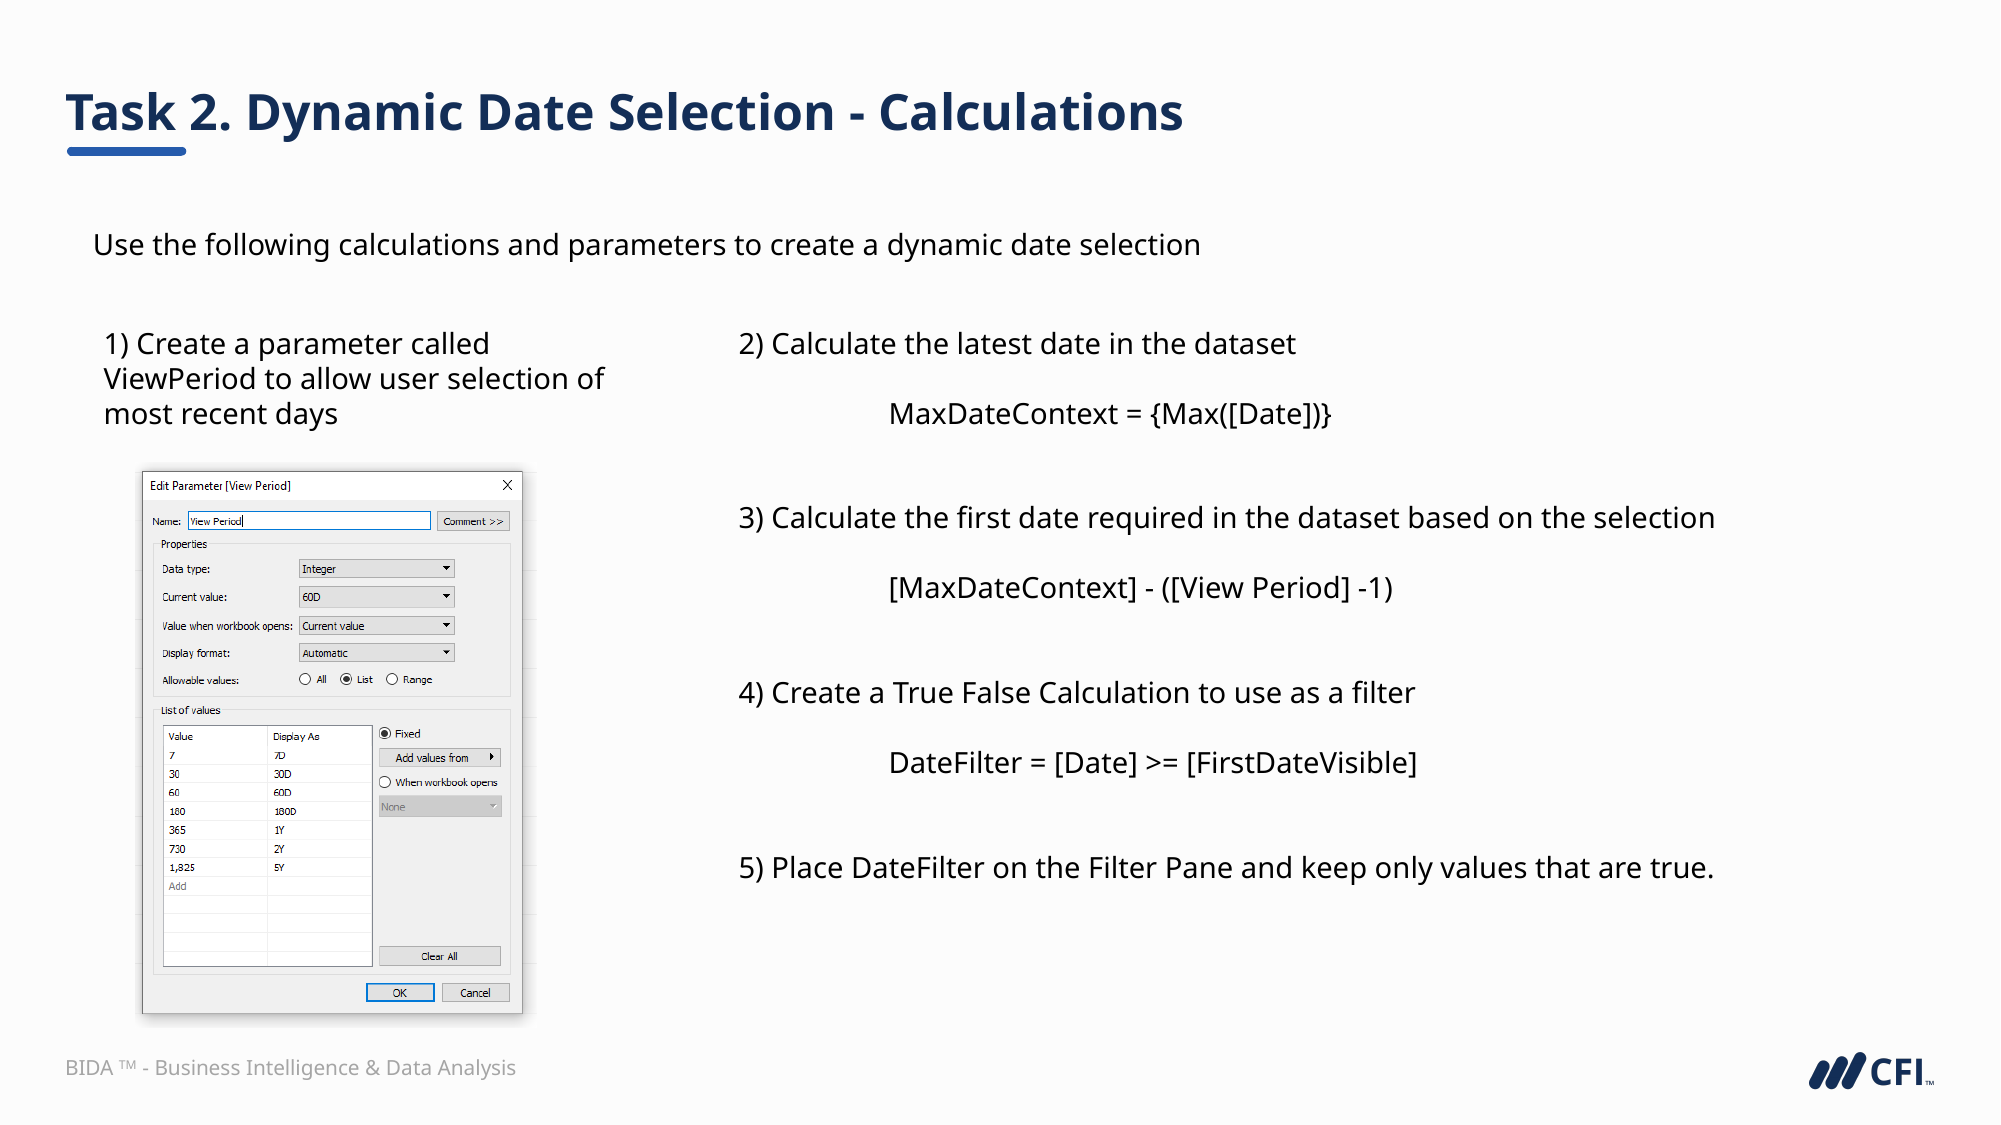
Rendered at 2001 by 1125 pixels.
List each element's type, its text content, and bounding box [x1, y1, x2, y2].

text_box 1) Create a parameter called ViewPeriod to allow user selection of most recent days [88, 317, 627, 508]
text_box Use the following calculations and parameters to create a dynamic date selection [78, 219, 1861, 269]
text_box 2) Calculate the latest date in the dataset MaxDateContext = {Max([Date])} 3) Calculate the first date required in the dataset based on the selection [MaxDateContext] - ([View Period] -1) 4) Create a True False Calculation to use as a filter DateFilter = [Date] >= [FirstDateVisible] 5) Place DateFilter on the Filter Pane and keep only values that are true. [723, 317, 1853, 892]
title Task 2. Dynamic Date Selection - Calculations [50, 56, 1781, 172]
picture [1809, 1050, 1934, 1091]
picture [134, 462, 537, 1028]
